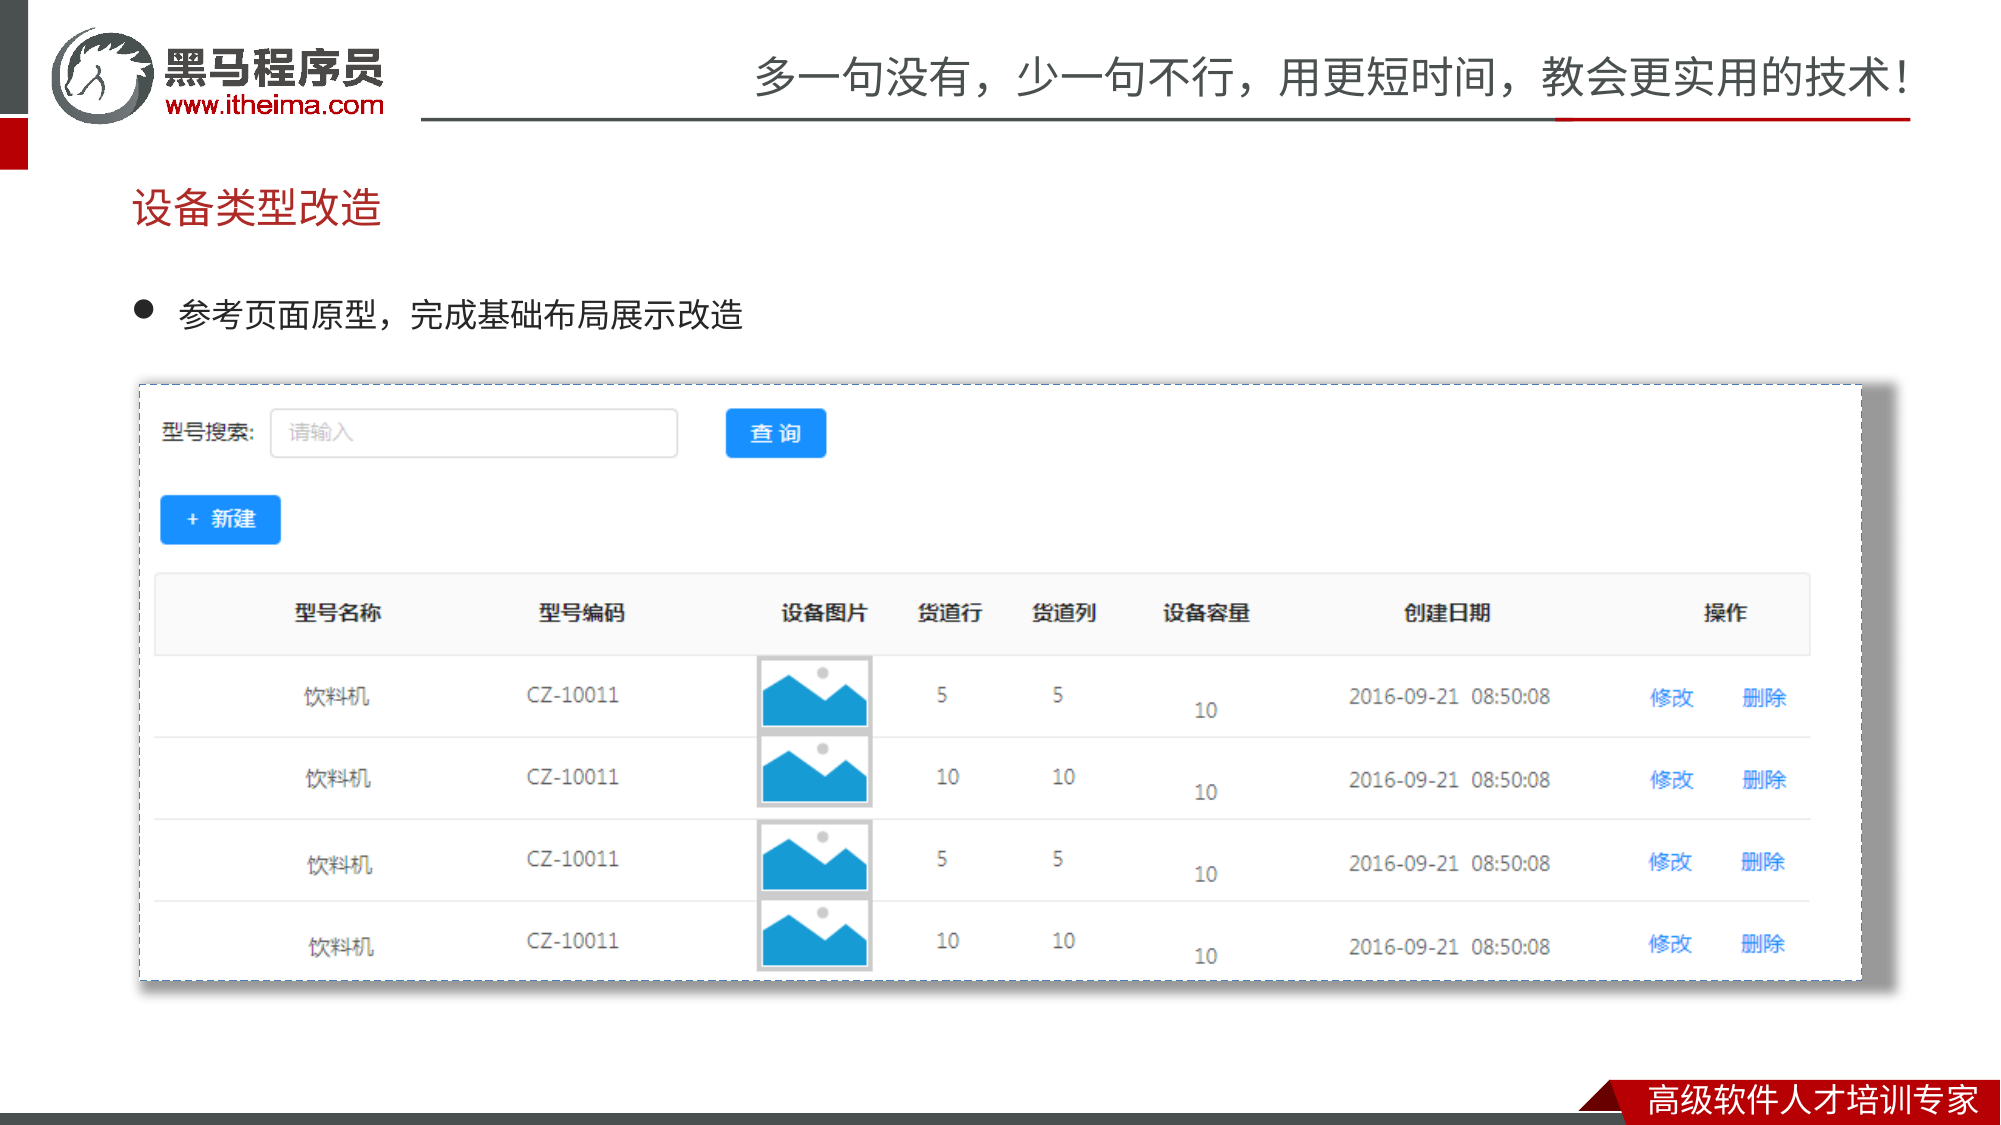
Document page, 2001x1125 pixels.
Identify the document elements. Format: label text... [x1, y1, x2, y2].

picture [50, 26, 384, 125]
picture [139, 384, 1862, 981]
title 设备类型改造 [116, 164, 1872, 250]
list 参考页面原型，完成基础布局展示改造 [116, 266, 1978, 700]
